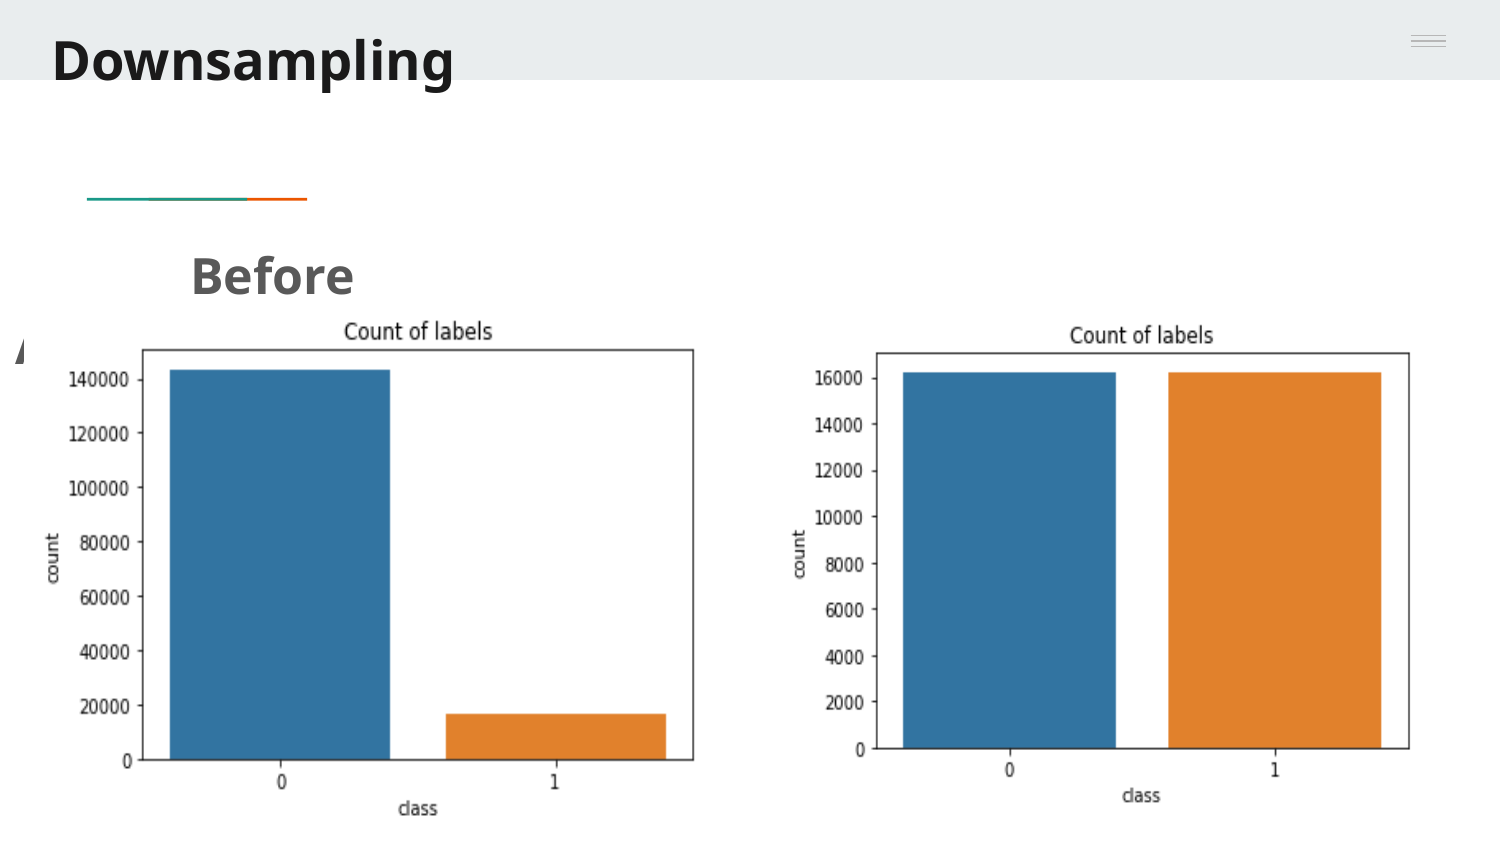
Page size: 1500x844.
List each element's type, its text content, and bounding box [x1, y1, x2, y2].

title Downsampling [36, 11, 578, 122]
picture [775, 294, 1432, 844]
list Before After [0, 218, 1500, 313]
picture [24, 294, 714, 829]
